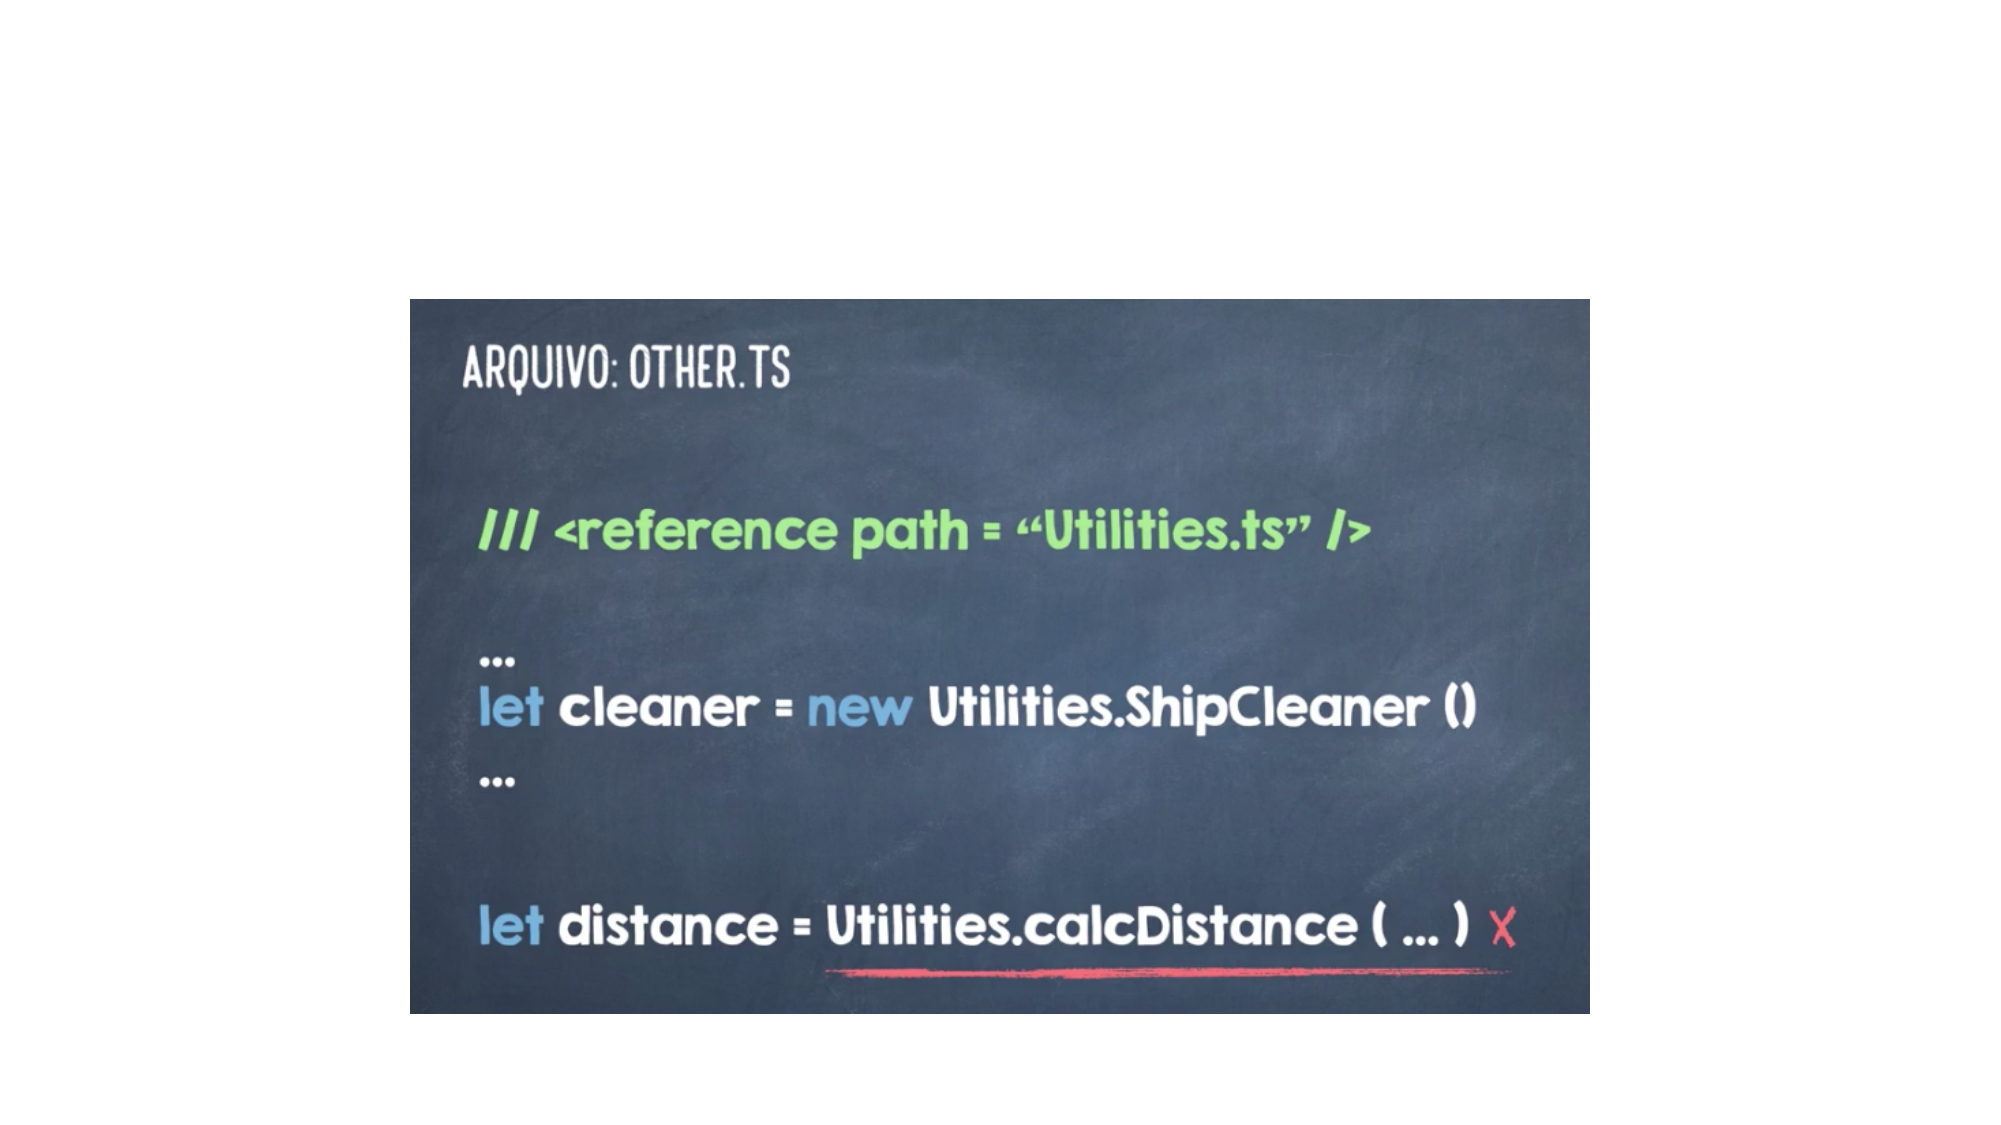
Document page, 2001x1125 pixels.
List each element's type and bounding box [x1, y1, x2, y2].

list [410, 299, 1590, 1014]
